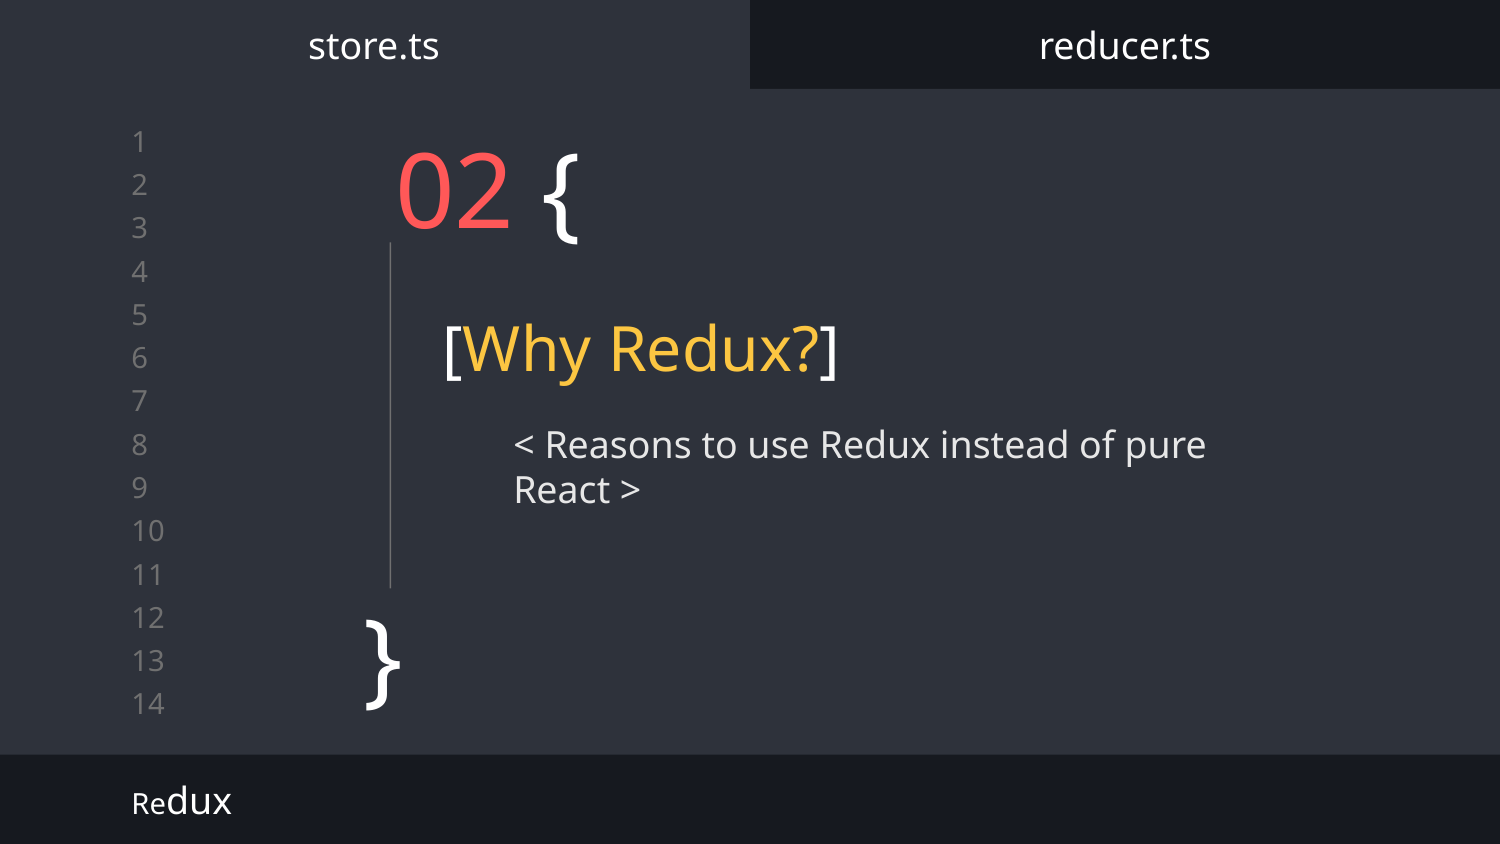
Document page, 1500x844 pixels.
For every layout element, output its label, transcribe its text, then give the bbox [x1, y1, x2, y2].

text_box } [348, 588, 432, 717]
subtitle reducer.ts [750, 15, 1500, 74]
subtitle < Reasons to use Redux instead of pure React > [498, 401, 1269, 530]
title 02 { [337, 96, 640, 278]
title [Why Redux?] [427, 302, 1310, 391]
subtitle Redux [116, 770, 915, 829]
subtitle store.ts [0, 15, 749, 74]
